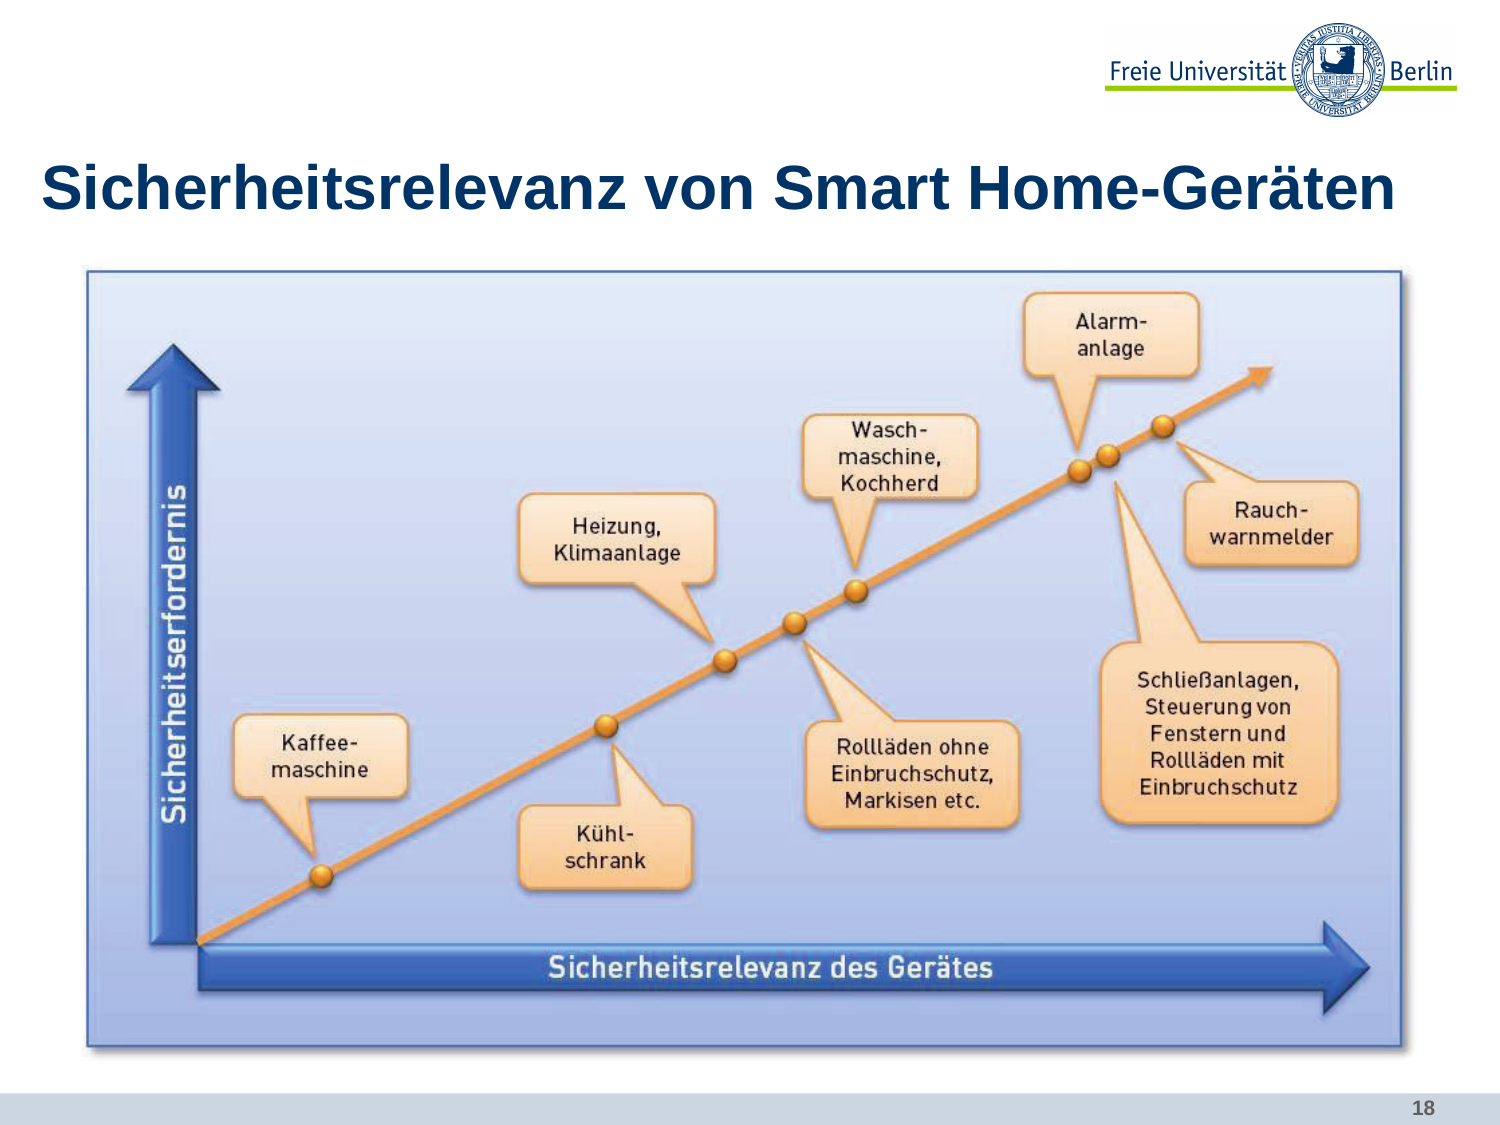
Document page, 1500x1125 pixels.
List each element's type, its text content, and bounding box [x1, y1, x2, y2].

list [81, 265, 1419, 1064]
picture [1105, 23, 1457, 117]
title Sicherheitsrelevanz von Smart Home-Geräten [41, 155, 1459, 226]
